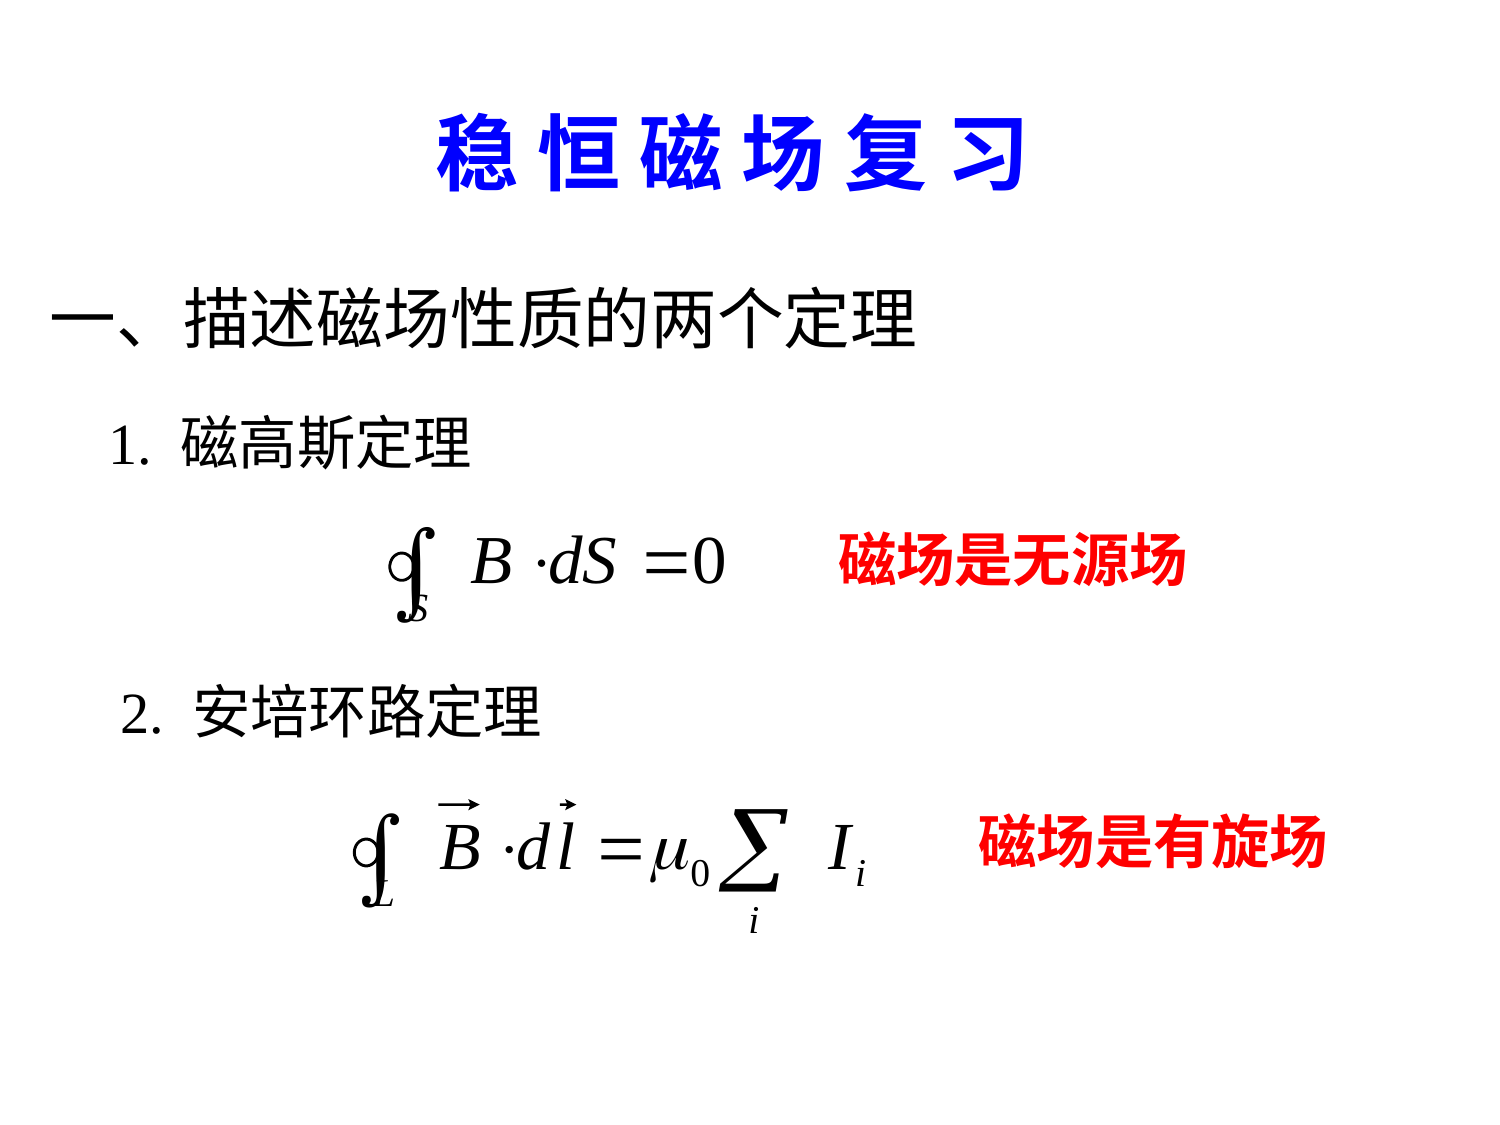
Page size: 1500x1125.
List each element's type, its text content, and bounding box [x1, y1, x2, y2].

text_box 2. 安培环路定理 [105, 667, 762, 753]
text_box 磁场是有旋场 [963, 797, 1344, 883]
text_box 一、描述磁场性质的两个定理 [35, 269, 1313, 365]
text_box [339, 784, 880, 949]
text_box 1. 磁高斯定理 [93, 398, 528, 484]
text_box 磁场是无源场 [823, 516, 1203, 601]
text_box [374, 503, 738, 636]
text_box 稳 恒 磁 场 复 习 [351, 93, 1114, 209]
